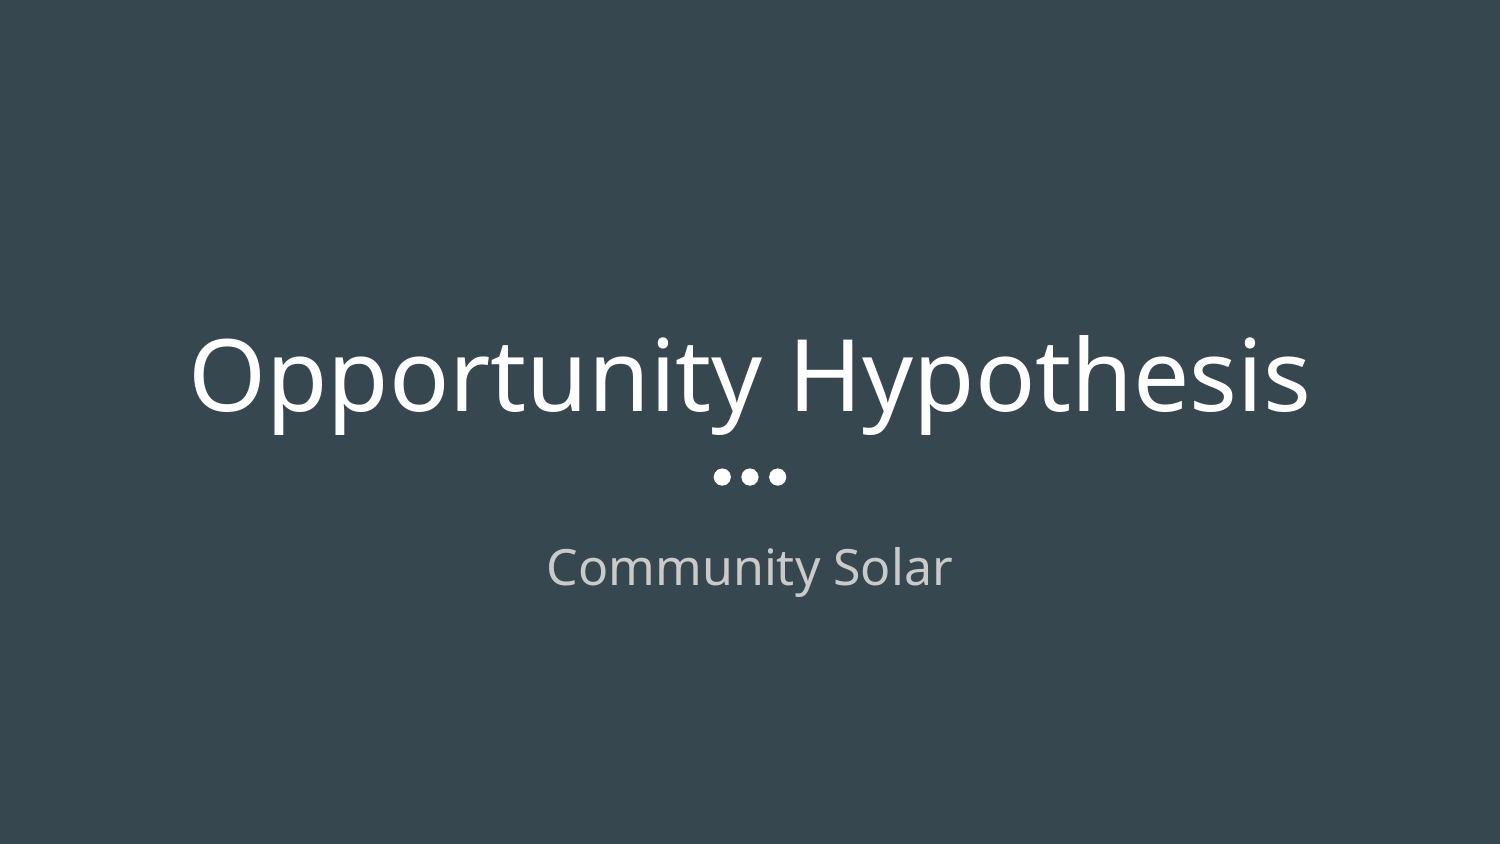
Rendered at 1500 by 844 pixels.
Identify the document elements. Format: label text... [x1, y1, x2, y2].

title Opportunity Hypothesis [110, 162, 1390, 447]
subtitle Community Solar [110, 520, 1390, 651]
